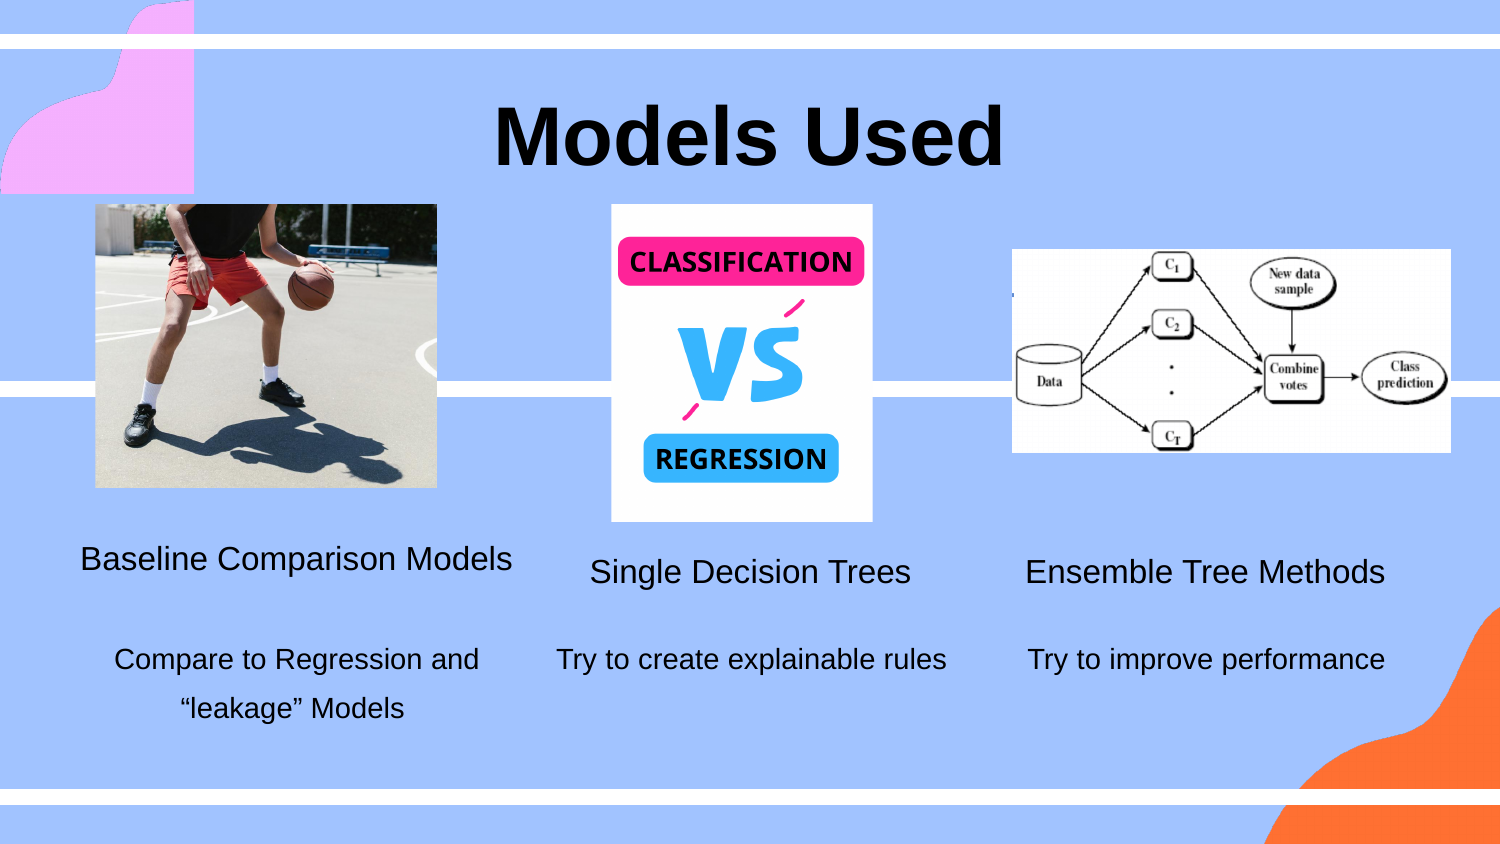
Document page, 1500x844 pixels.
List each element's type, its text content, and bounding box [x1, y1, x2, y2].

text_box [0, 49, 195, 194]
text_box Try to improve performance [995, 626, 1418, 676]
text_box [1263, 607, 1500, 789]
picture [95, 204, 438, 488]
text_box Baseline Comparison Models [18, 521, 576, 578]
picture [1012, 249, 1451, 453]
text_box Ensemble Tree Methods [993, 534, 1418, 591]
text_box Single Decision Trees [539, 534, 963, 591]
picture [611, 204, 873, 522]
text_box [1263, 805, 1500, 844]
text_box Compare to Regression and “leakage” Models [86, 626, 508, 724]
text_box [0, 0, 195, 34]
text_box Models Used [235, 56, 1264, 183]
text_box Try to create explainable rules [540, 626, 963, 676]
